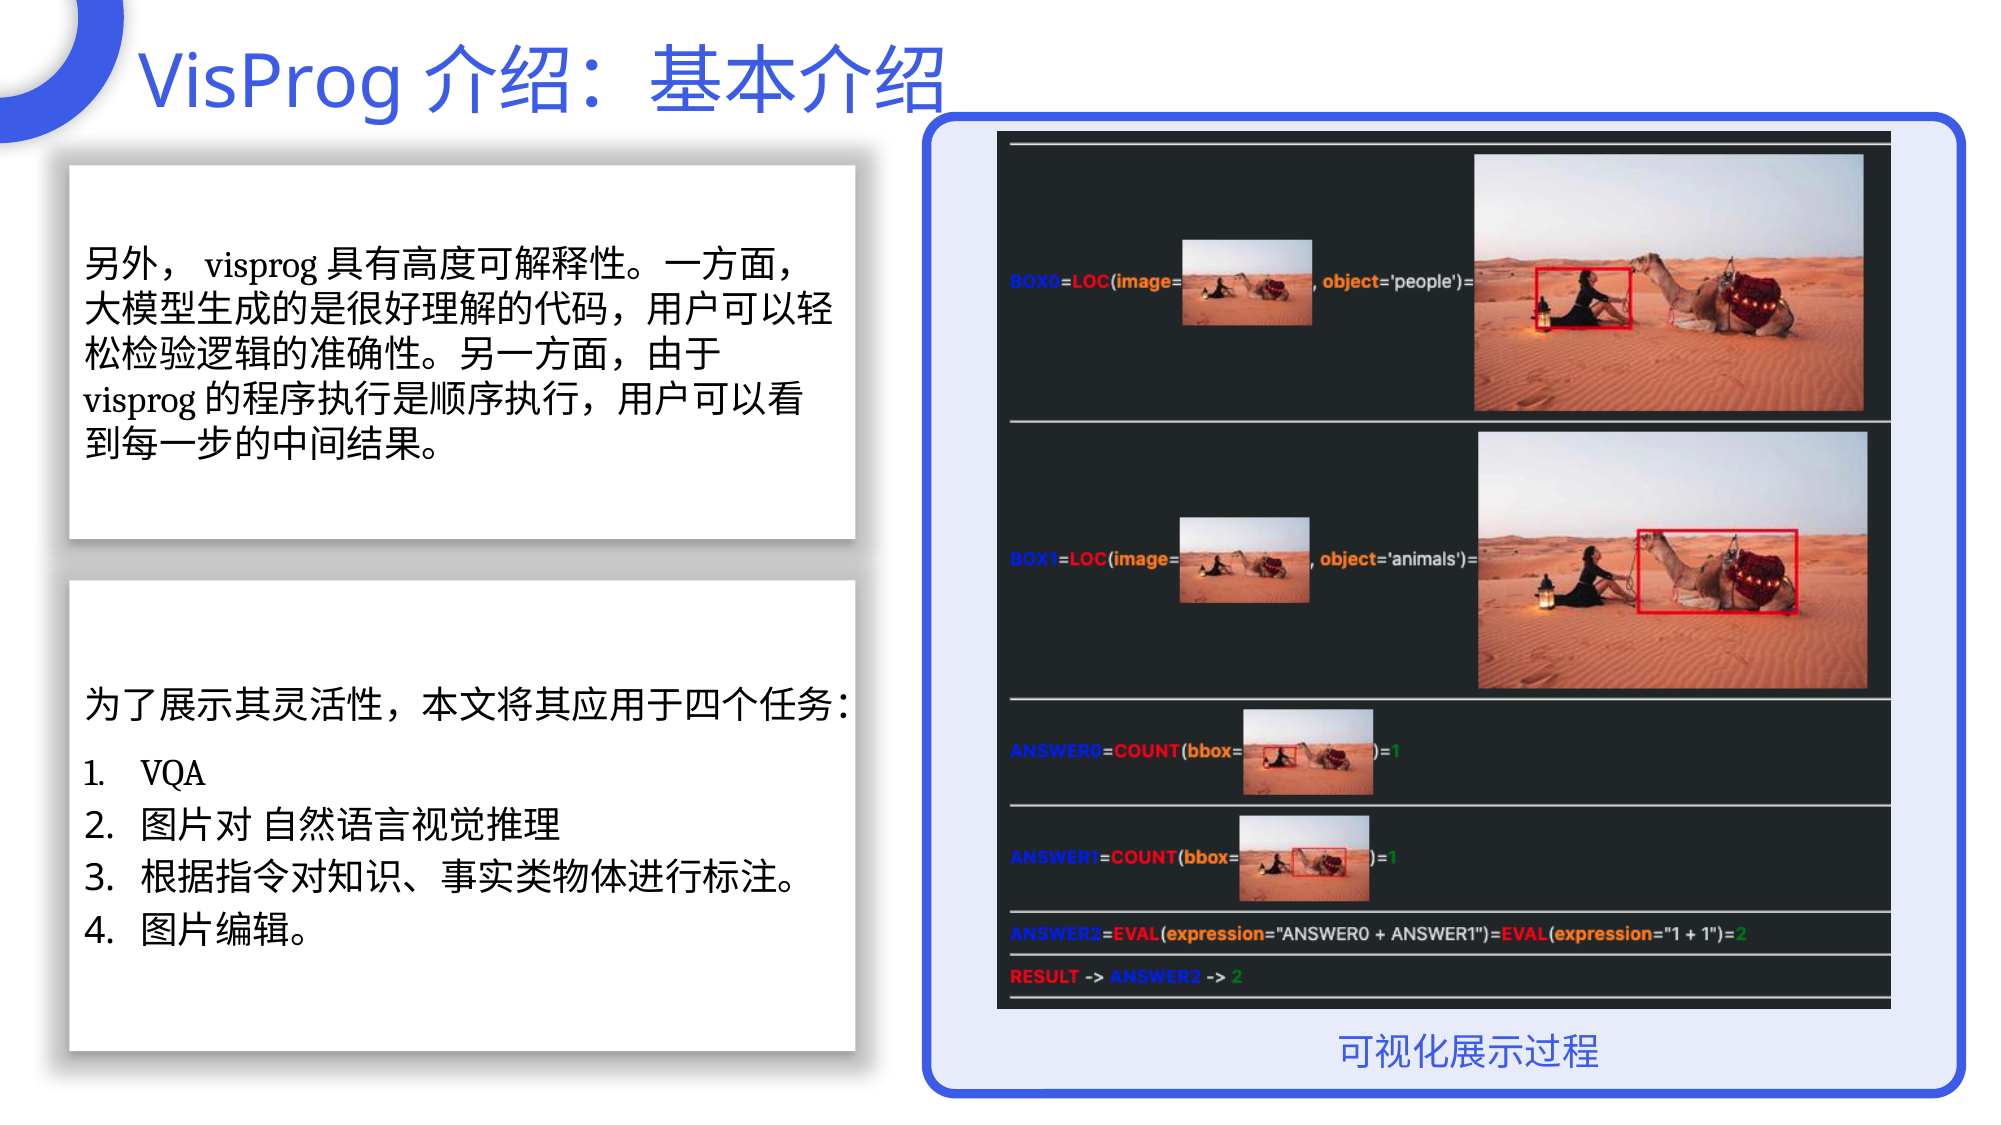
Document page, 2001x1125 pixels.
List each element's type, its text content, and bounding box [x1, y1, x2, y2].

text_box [0, 0, 1047, 144]
text_box 另外，visprog具有高度可解释性。一方面，大模型生成的是很好理解的代码，用户可以轻松检验逻辑的准确性。另一方面，由于visprog的程序执行是顺序执行，用户可以看到每一步的中间结果。 [68, 164, 857, 540]
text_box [926, 116, 1962, 1094]
text_box 为了展示其灵活性，本文将其应用于四个任务： VQA 图片对 自然语言视觉推理 根据指令对知识、事实类物体进行标注。 图片编辑。 [68, 579, 857, 1052]
